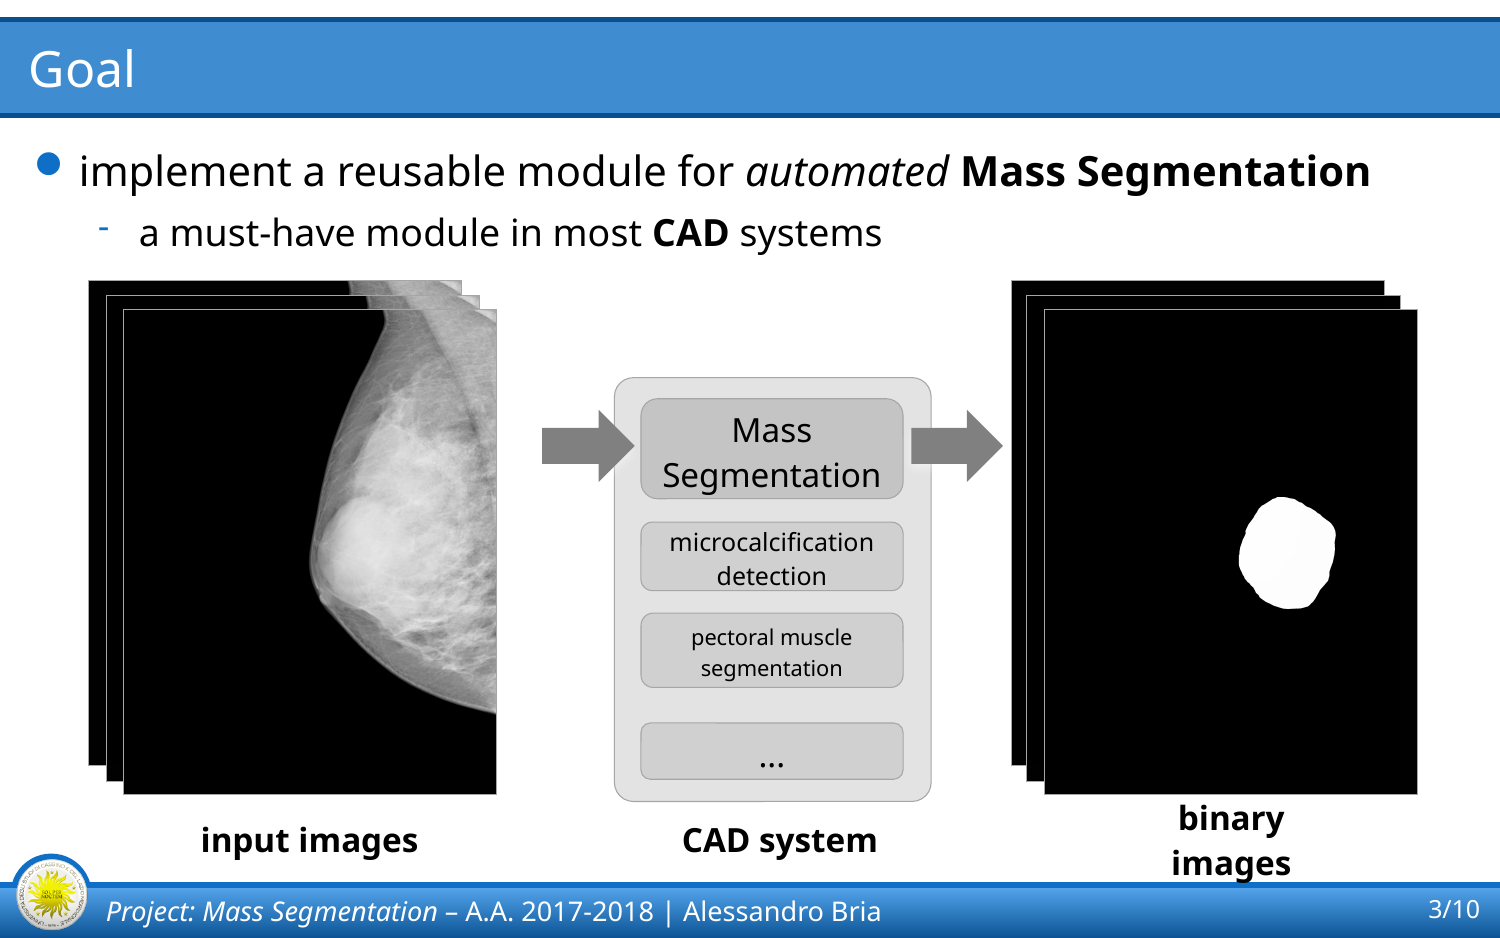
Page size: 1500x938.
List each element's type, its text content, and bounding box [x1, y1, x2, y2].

text_box Mass Segmentation [638, 396, 906, 501]
text_box [612, 375, 934, 451]
text_box CAD system [647, 806, 914, 867]
text_box [612, 452, 934, 804]
list implement a reusable module for automated Mass Segmentation a must-have module in most CAD systems [33, 126, 1455, 857]
text_box ... [638, 720, 906, 782]
text_box binary images [1098, 808, 1365, 867]
text_box [910, 409, 1004, 483]
picture [15, 858, 88, 931]
text_box input images [176, 808, 444, 867]
picture [1011, 279, 1418, 796]
text_box microcalcification detection [638, 520, 906, 593]
text_box [541, 409, 636, 483]
text_box pectoral muscle segmentation [638, 611, 906, 690]
title Goal [0, 18, 1500, 117]
picture [88, 279, 497, 796]
